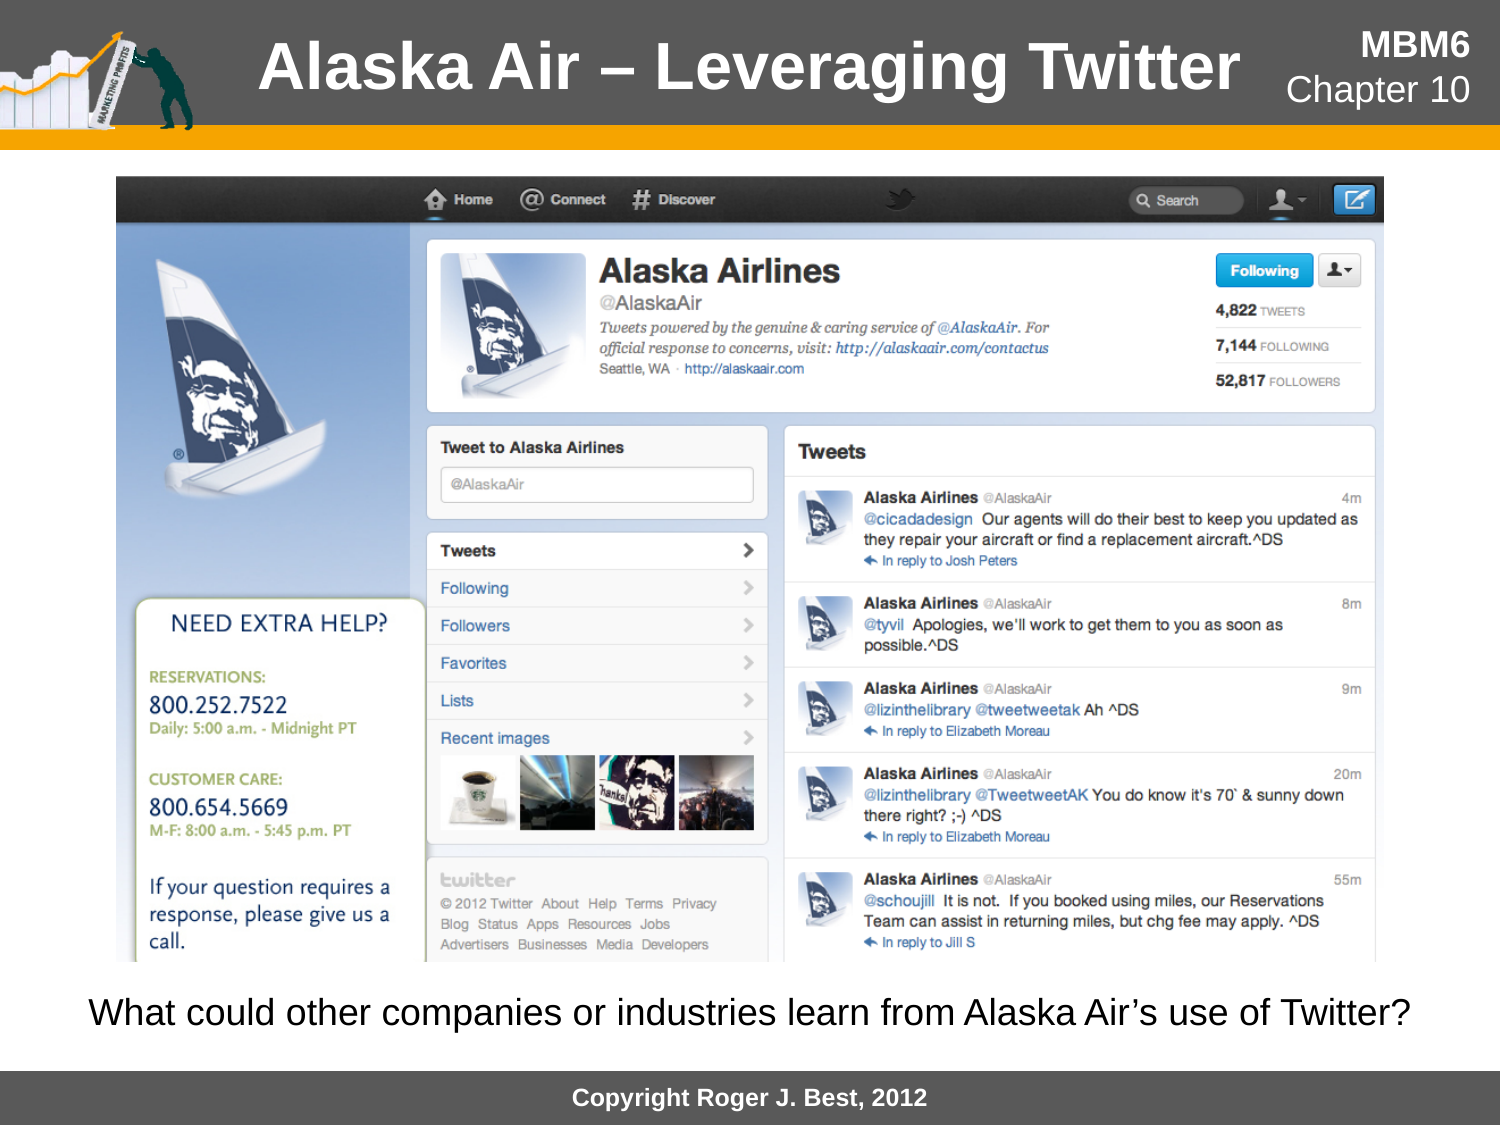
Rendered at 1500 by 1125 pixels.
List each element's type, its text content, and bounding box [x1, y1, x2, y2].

text_box Copyright Roger J. Best, 2012 [543, 1074, 957, 1120]
text_box MBM6 Chapter 10 [1259, 12, 1486, 118]
text_box [0, 0, 1500, 123]
text_box What could other companies or industries learn from Alaska Air’s use of Twitter? [38, 980, 1462, 1041]
text_box [0, 123, 1500, 152]
text_box Alaska Air – Leveraging Twitter [200, 15, 1259, 111]
picture [116, 176, 1384, 963]
picture [0, 21, 214, 136]
text_box [0, 1069, 1500, 1125]
